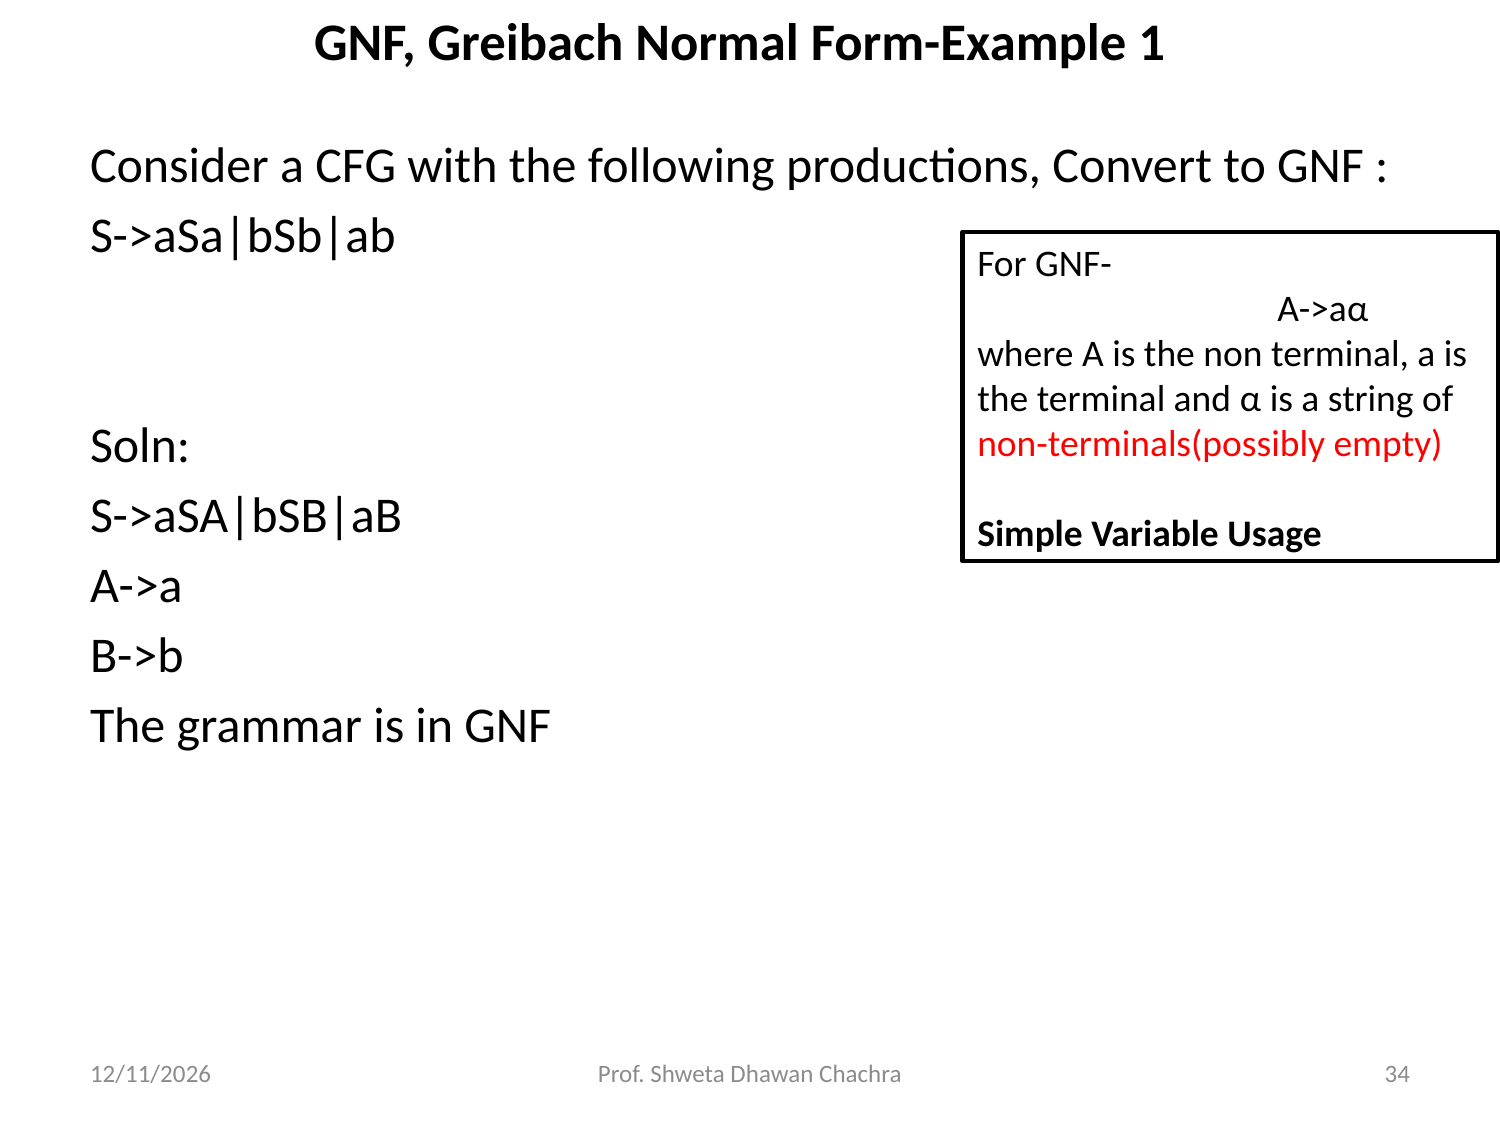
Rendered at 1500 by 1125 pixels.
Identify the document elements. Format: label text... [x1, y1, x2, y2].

list Consider a CFG with the following productions, Convert to GNF : S->aSa|bSb|ab Soln: S->aSA|bSB|aB A->a B->b The grammar is in GNF [75, 125, 1425, 1005]
footer Prof. Shweta Dhawan Chachra [512, 1042, 988, 1103]
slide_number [75, 1042, 425, 1103]
slide_number 34 [1074, 1042, 1425, 1103]
text_box For GNF- A->aα where A is the non terminal, a is the terminal and α is a string of non-terminals(possibly empty) Simple Variable Usage [960, 230, 1500, 563]
title GNF, Greibach Normal Form-Example 1 [64, 0, 1415, 79]
